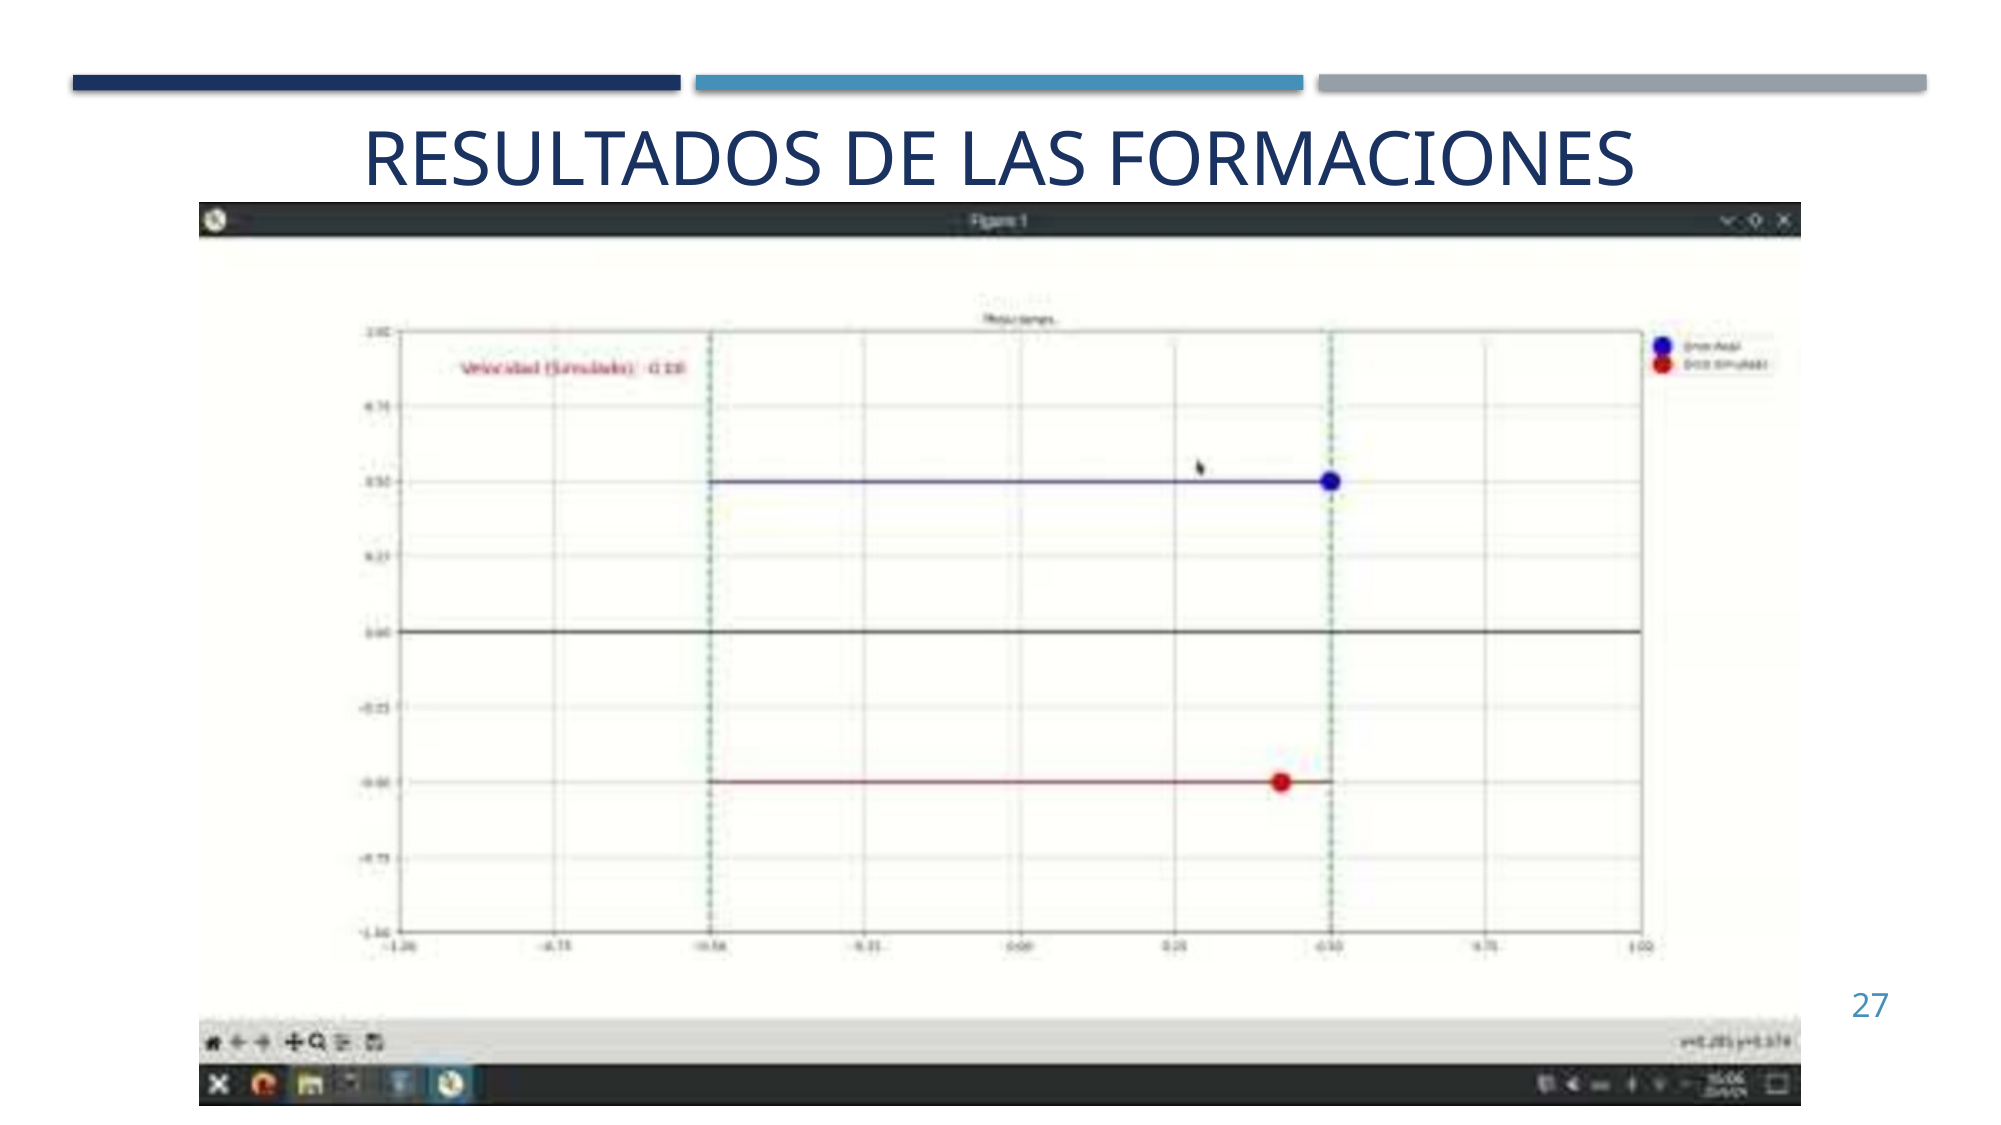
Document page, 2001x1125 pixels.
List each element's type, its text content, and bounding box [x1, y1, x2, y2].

slide_number 27 [1806, 977, 1905, 1037]
title Resultados de las formaciones [95, 75, 1905, 237]
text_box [197, 201, 1803, 1108]
